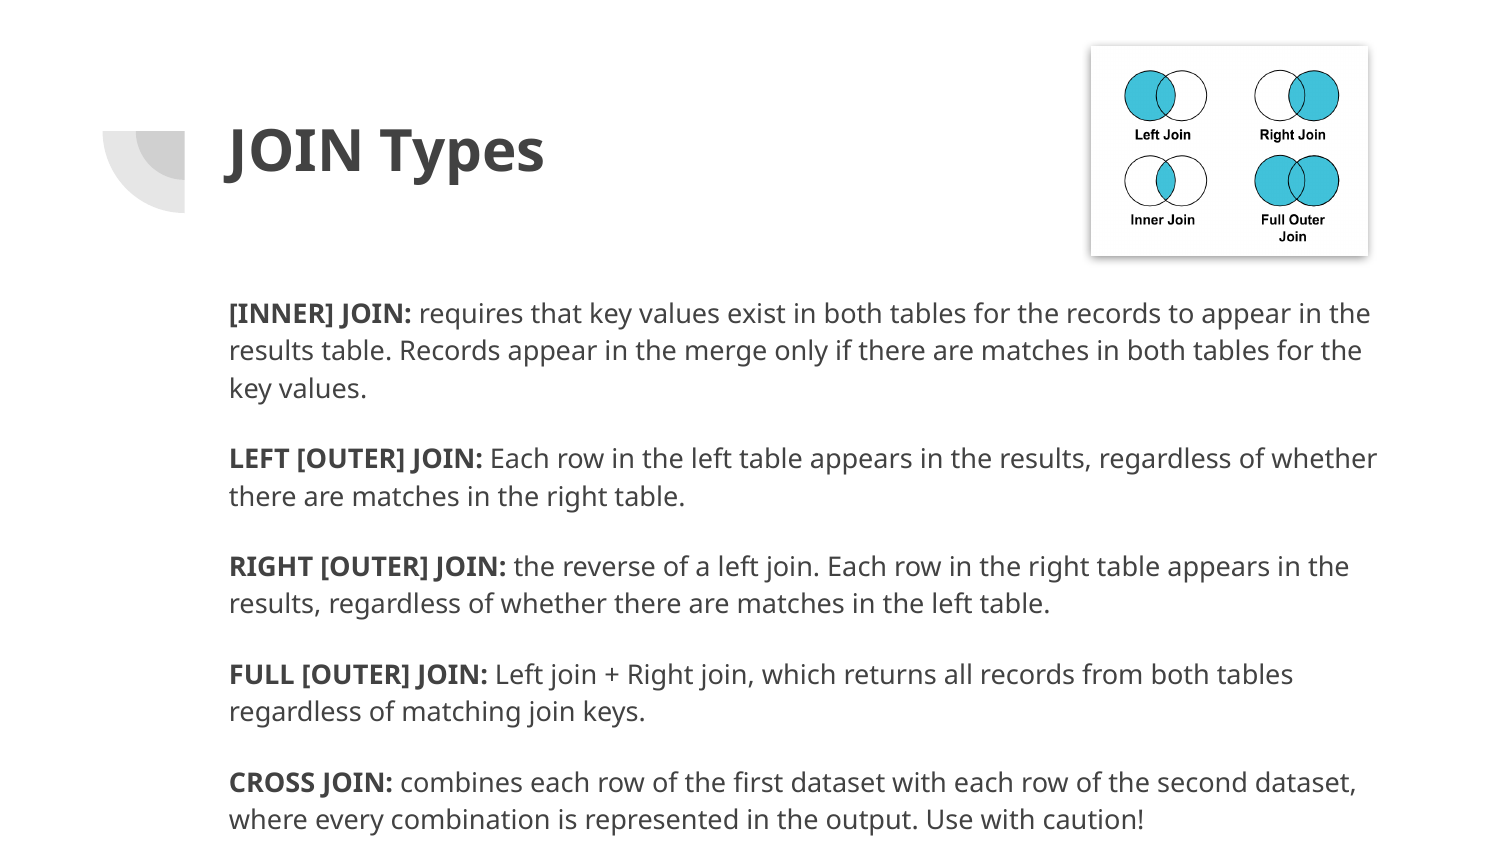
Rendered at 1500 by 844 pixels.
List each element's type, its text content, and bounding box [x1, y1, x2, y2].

title JOIN Types [213, 98, 1087, 263]
list [INNER] JOIN: requires that key values exist in both tables for the records to appear in the results table. Records appear in the merge only if there are matches in both tables for the key values. LEFT [OUTER] JOIN: Each row in the left table appears in the results, regardless of whether there are matches in the right table. RIGHT [OUTER] JOIN: the reverse of a left join. Each row in the right table appears in the results, regardless of whether there are matches in the left table. FULL [OUTER] JOIN: Left join + Right join, which returns all records from both tables regardless of matching join keys. CROSS JOIN: combines each row of the first dataset with each row of the second dataset, where every combination is represented in the output. Use with caution! [213, 276, 1425, 807]
picture [1091, 46, 1368, 256]
